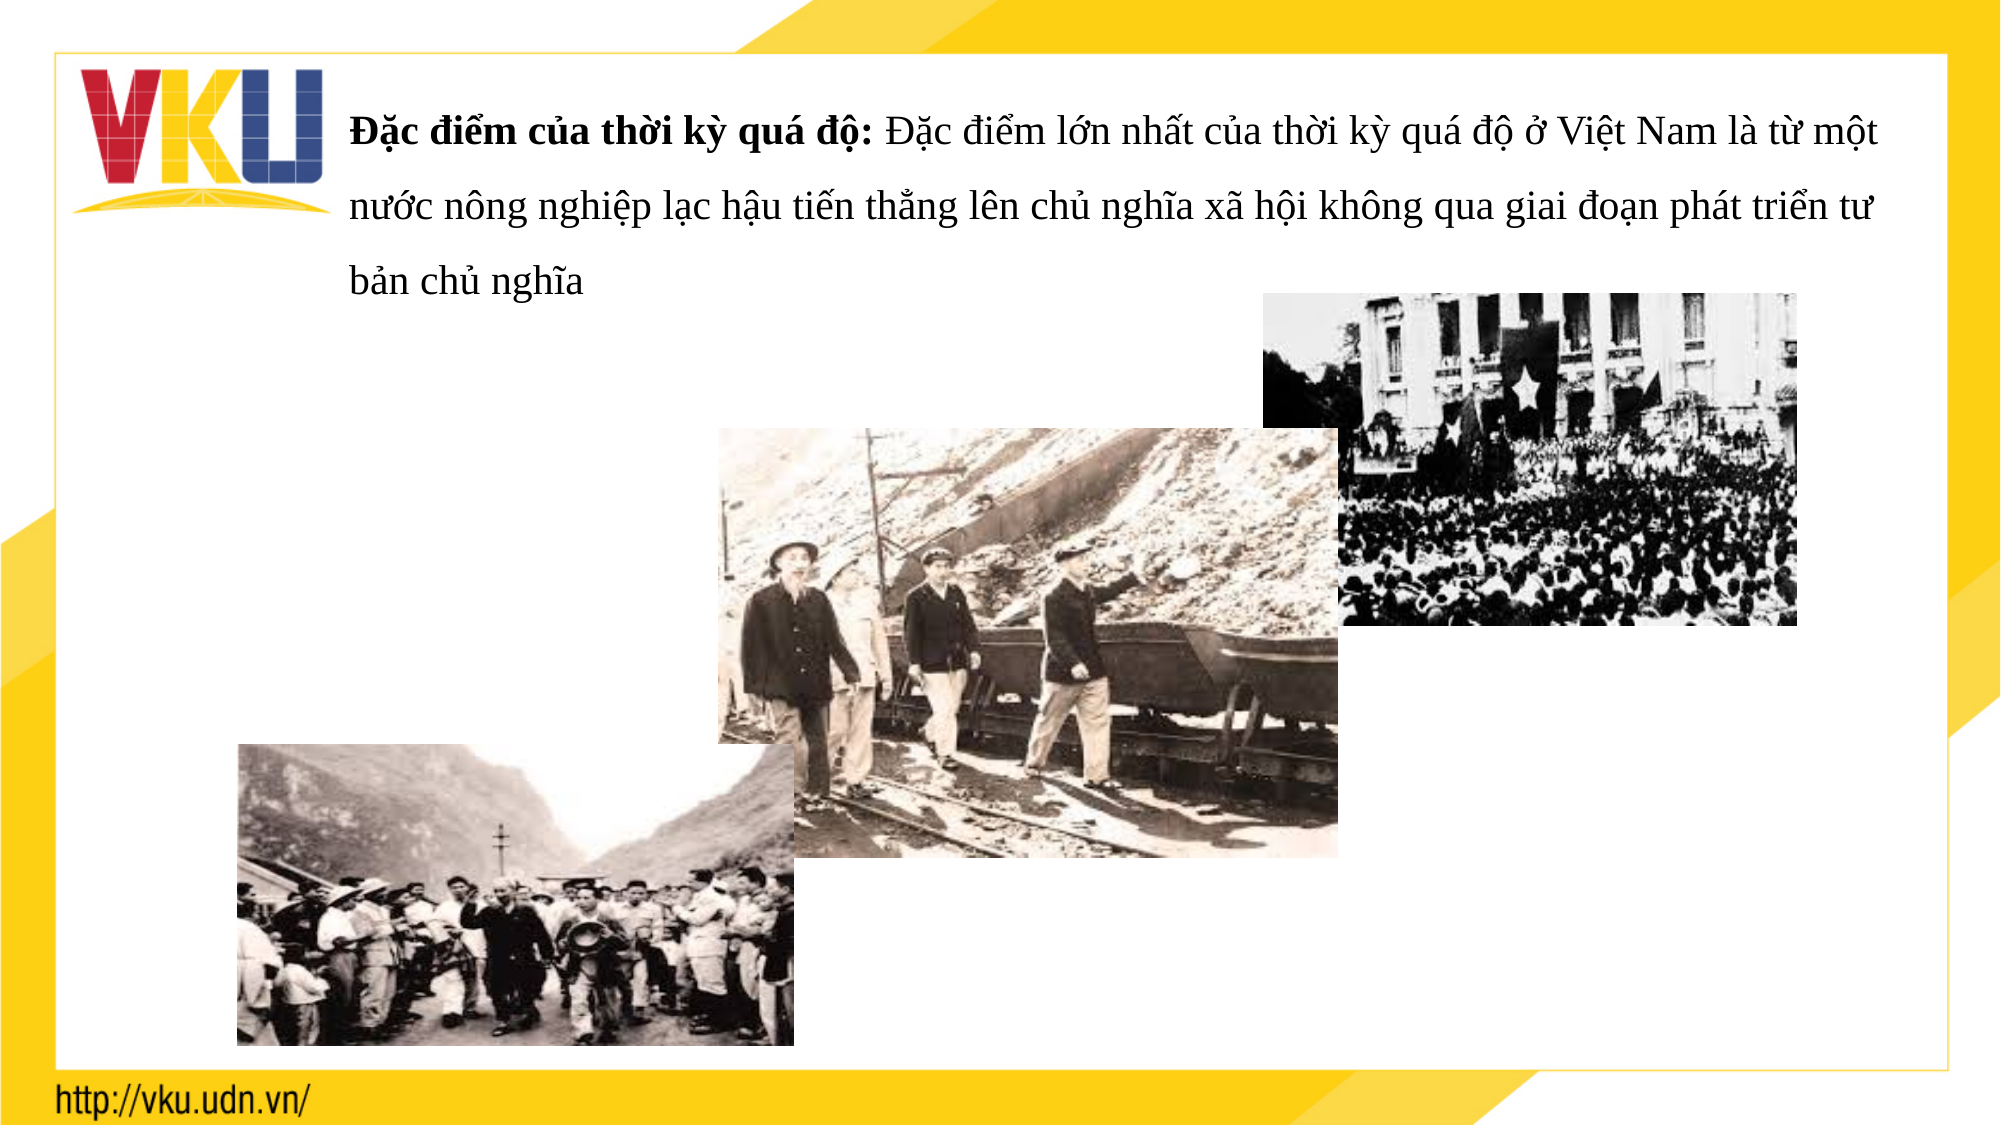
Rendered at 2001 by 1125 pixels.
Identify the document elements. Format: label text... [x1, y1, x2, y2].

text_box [237, 292, 1797, 1046]
picture [0, 0, 2001, 1125]
text_box Đặc điểm của thời kỳ quá độ: Đặc điểm lớn nhất của thời kỳ quá độ ở Việt Nam là từ một nước nông nghiệp lạc hậu tiến thẳng lên chủ nghĩa xã hội không qua giai đoạn phát triển tư bản chủ nghĩa [334, 70, 1948, 310]
